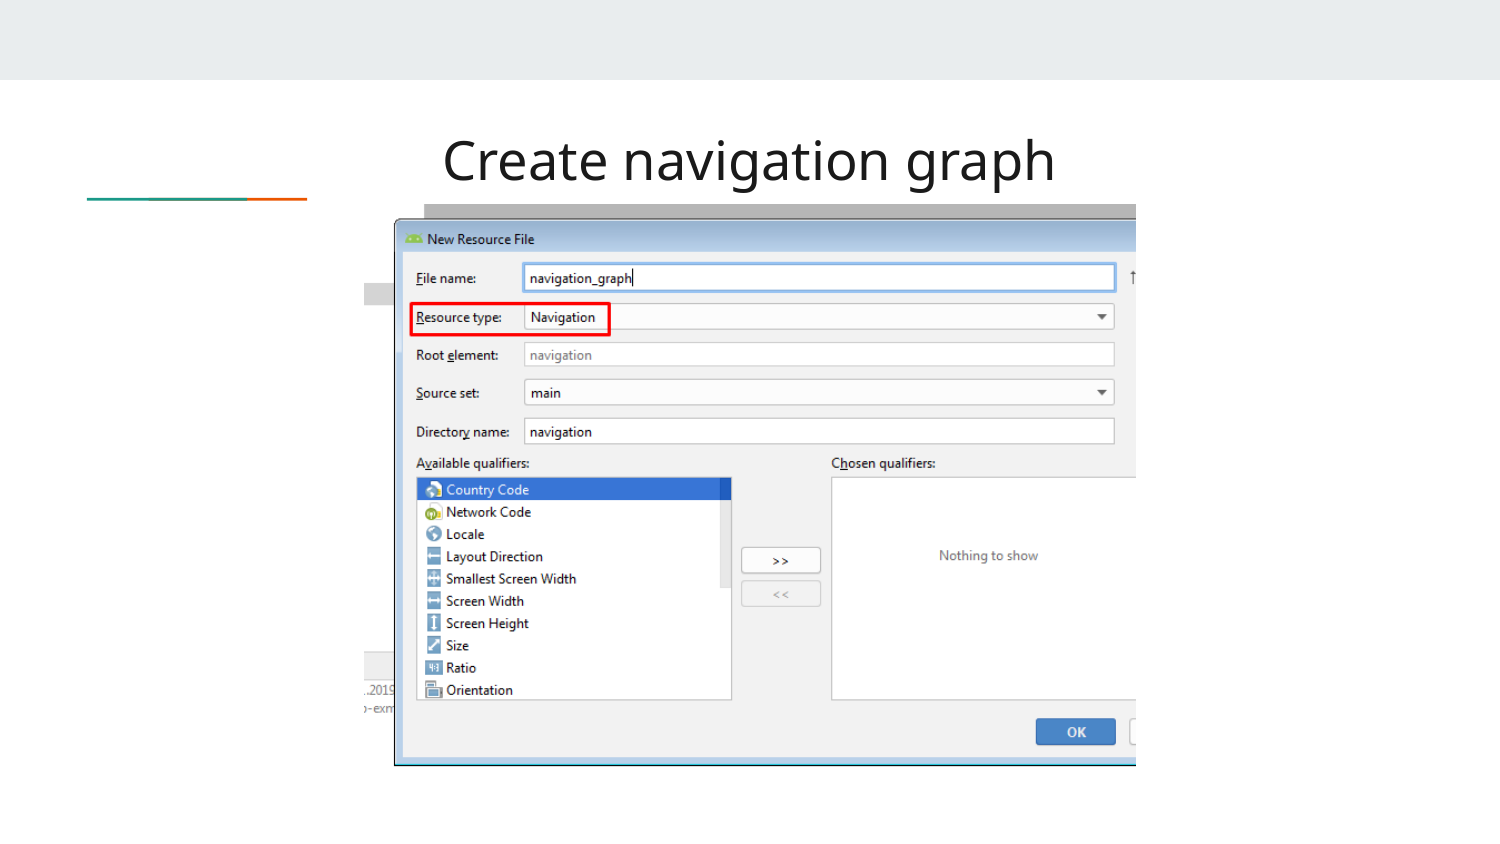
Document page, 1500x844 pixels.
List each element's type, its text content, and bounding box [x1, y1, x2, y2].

text_box Create navigation graph [0, 110, 1500, 205]
picture [364, 204, 1136, 794]
